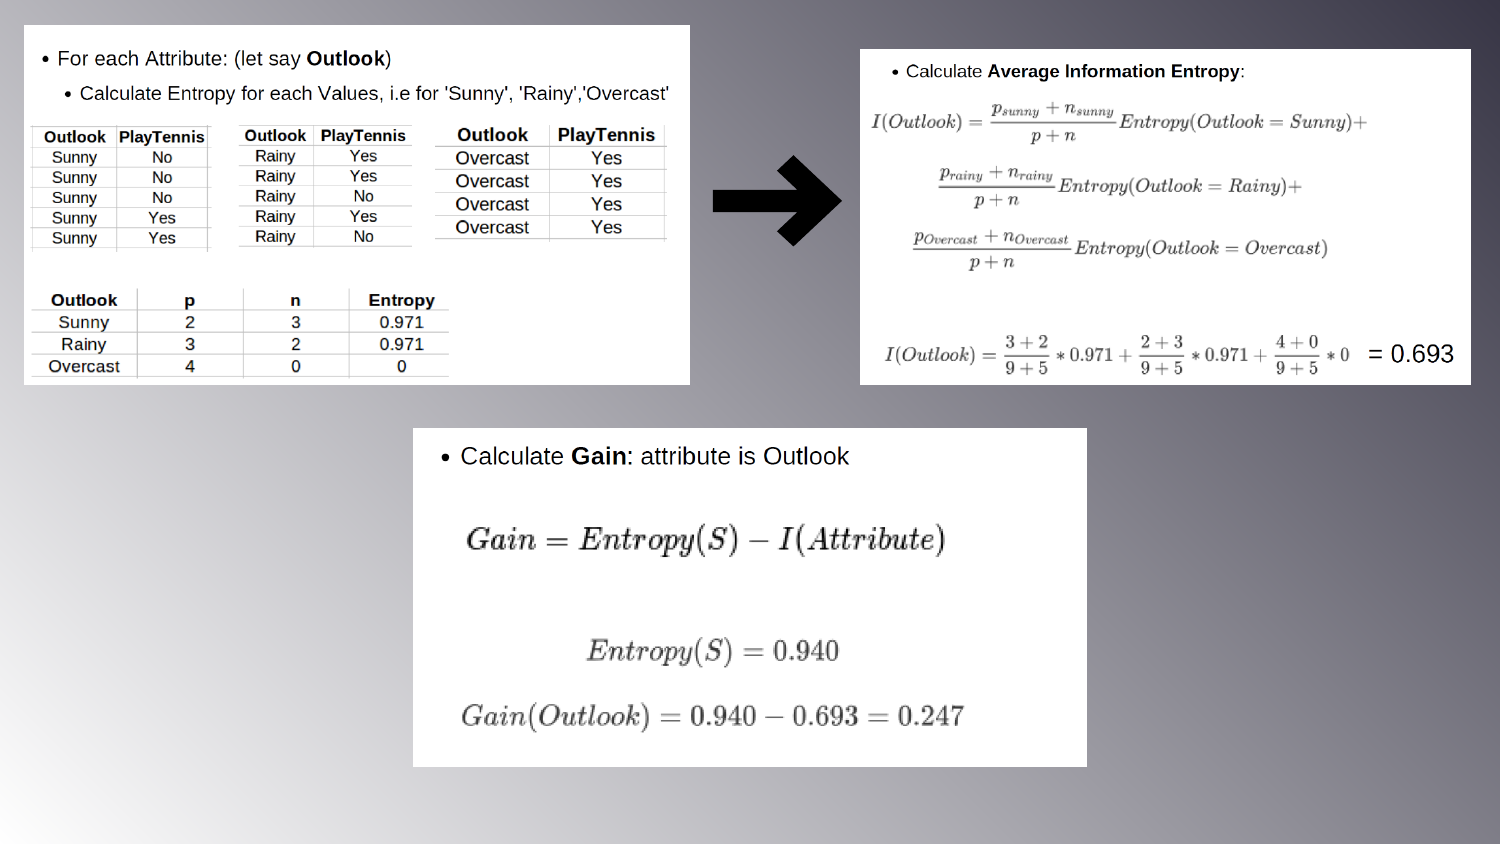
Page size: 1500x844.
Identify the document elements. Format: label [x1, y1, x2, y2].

picture [23, 25, 690, 385]
text_box [712, 155, 843, 247]
picture [859, 48, 1471, 385]
picture [413, 427, 1087, 767]
